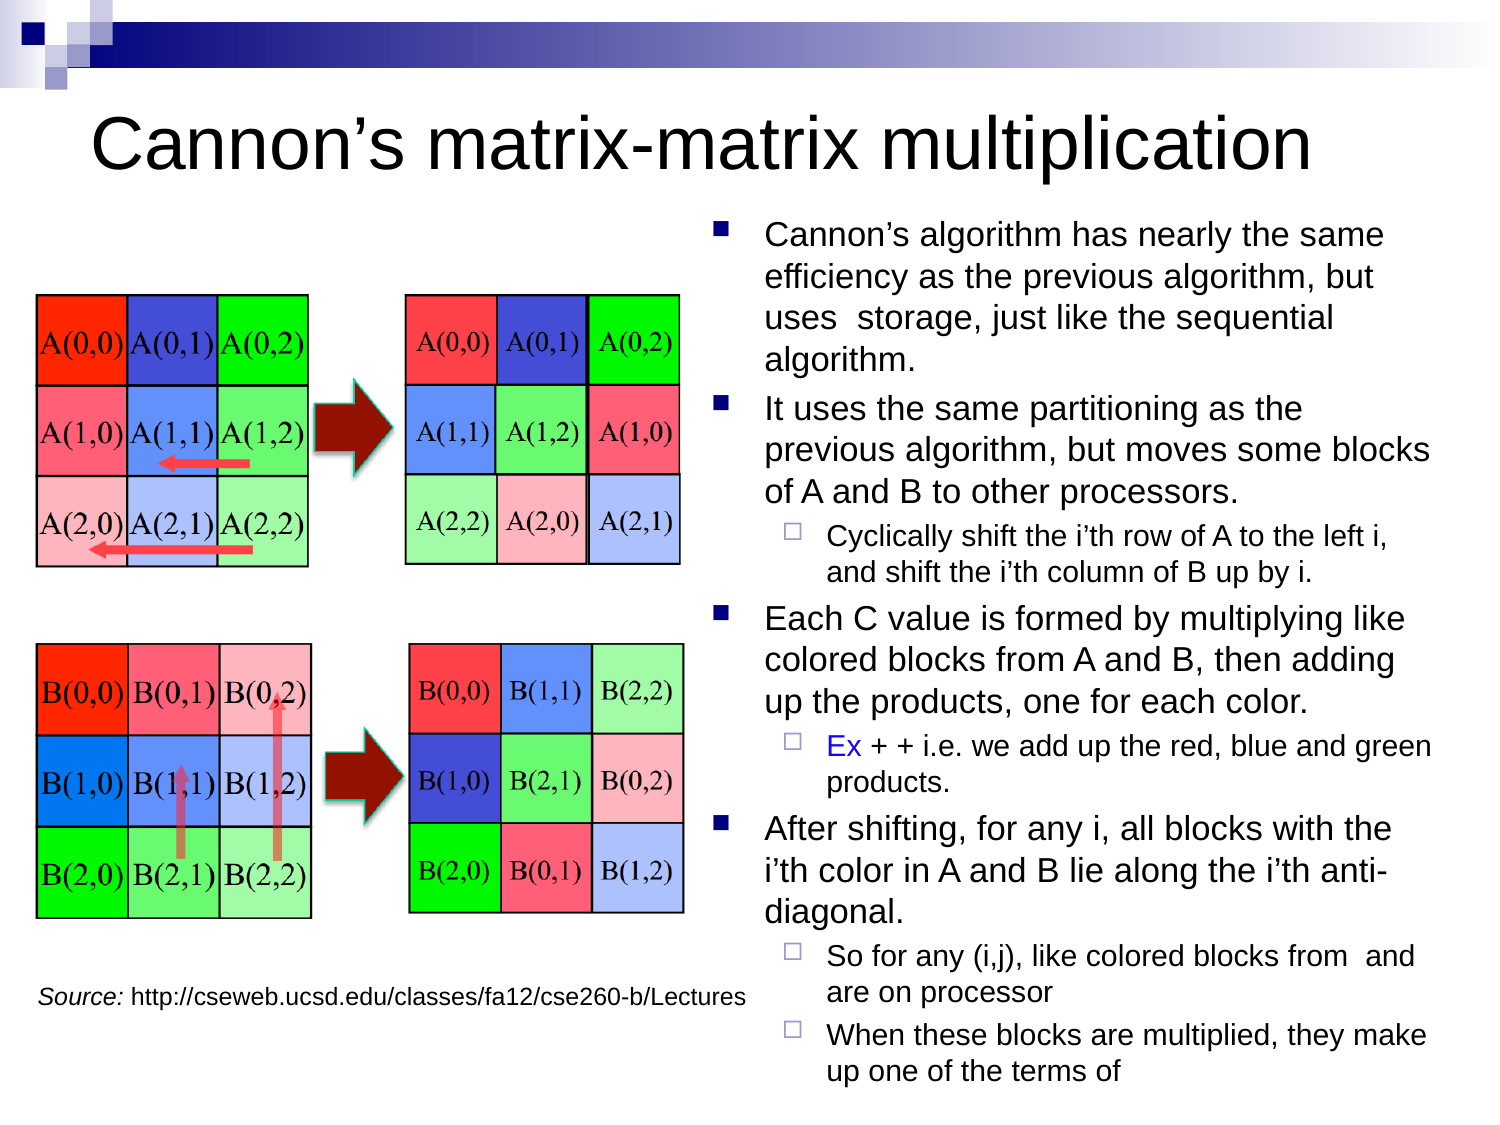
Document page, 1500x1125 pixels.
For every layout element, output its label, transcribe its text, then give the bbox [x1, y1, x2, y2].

text_box Source: http://cseweb.ucsd.edu/classes/fa12/cse260-b/Lectures [22, 972, 772, 1018]
title Cannon’s matrix-matrix multiplication [75, 75, 1425, 205]
picture [22, 276, 697, 931]
